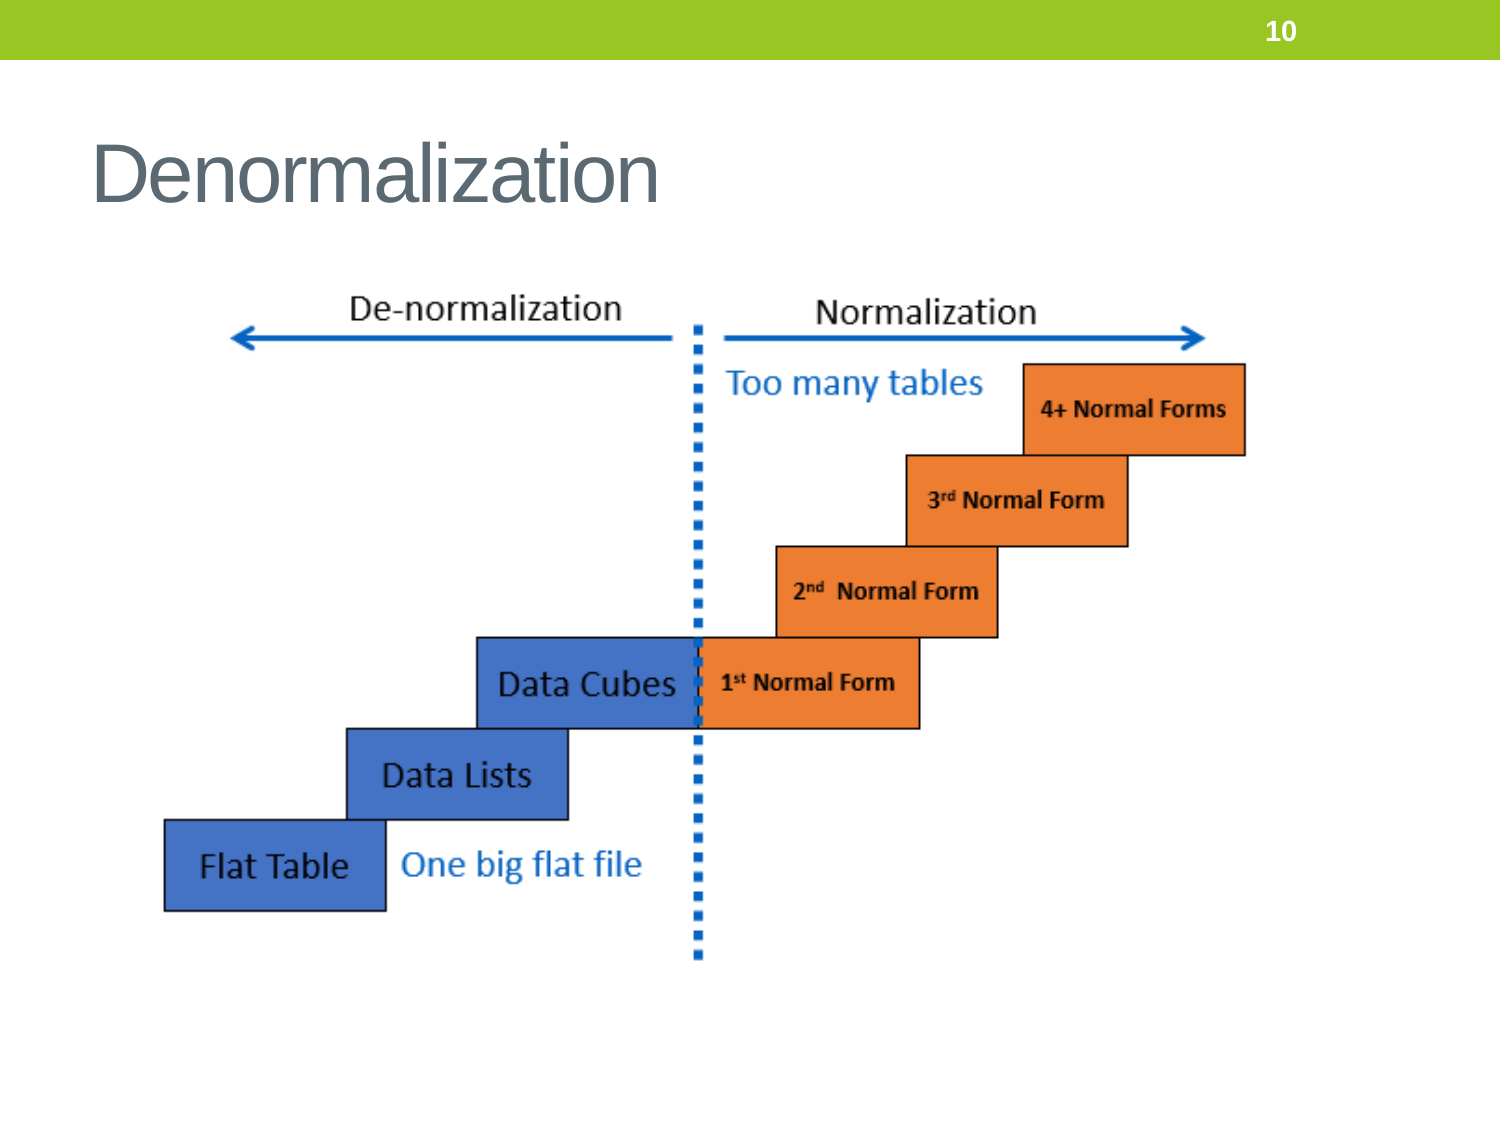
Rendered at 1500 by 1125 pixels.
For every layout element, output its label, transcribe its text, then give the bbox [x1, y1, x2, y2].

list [153, 280, 1251, 984]
slide_number 10 [1250, 3, 1425, 57]
title Denormalization [75, 87, 1425, 250]
